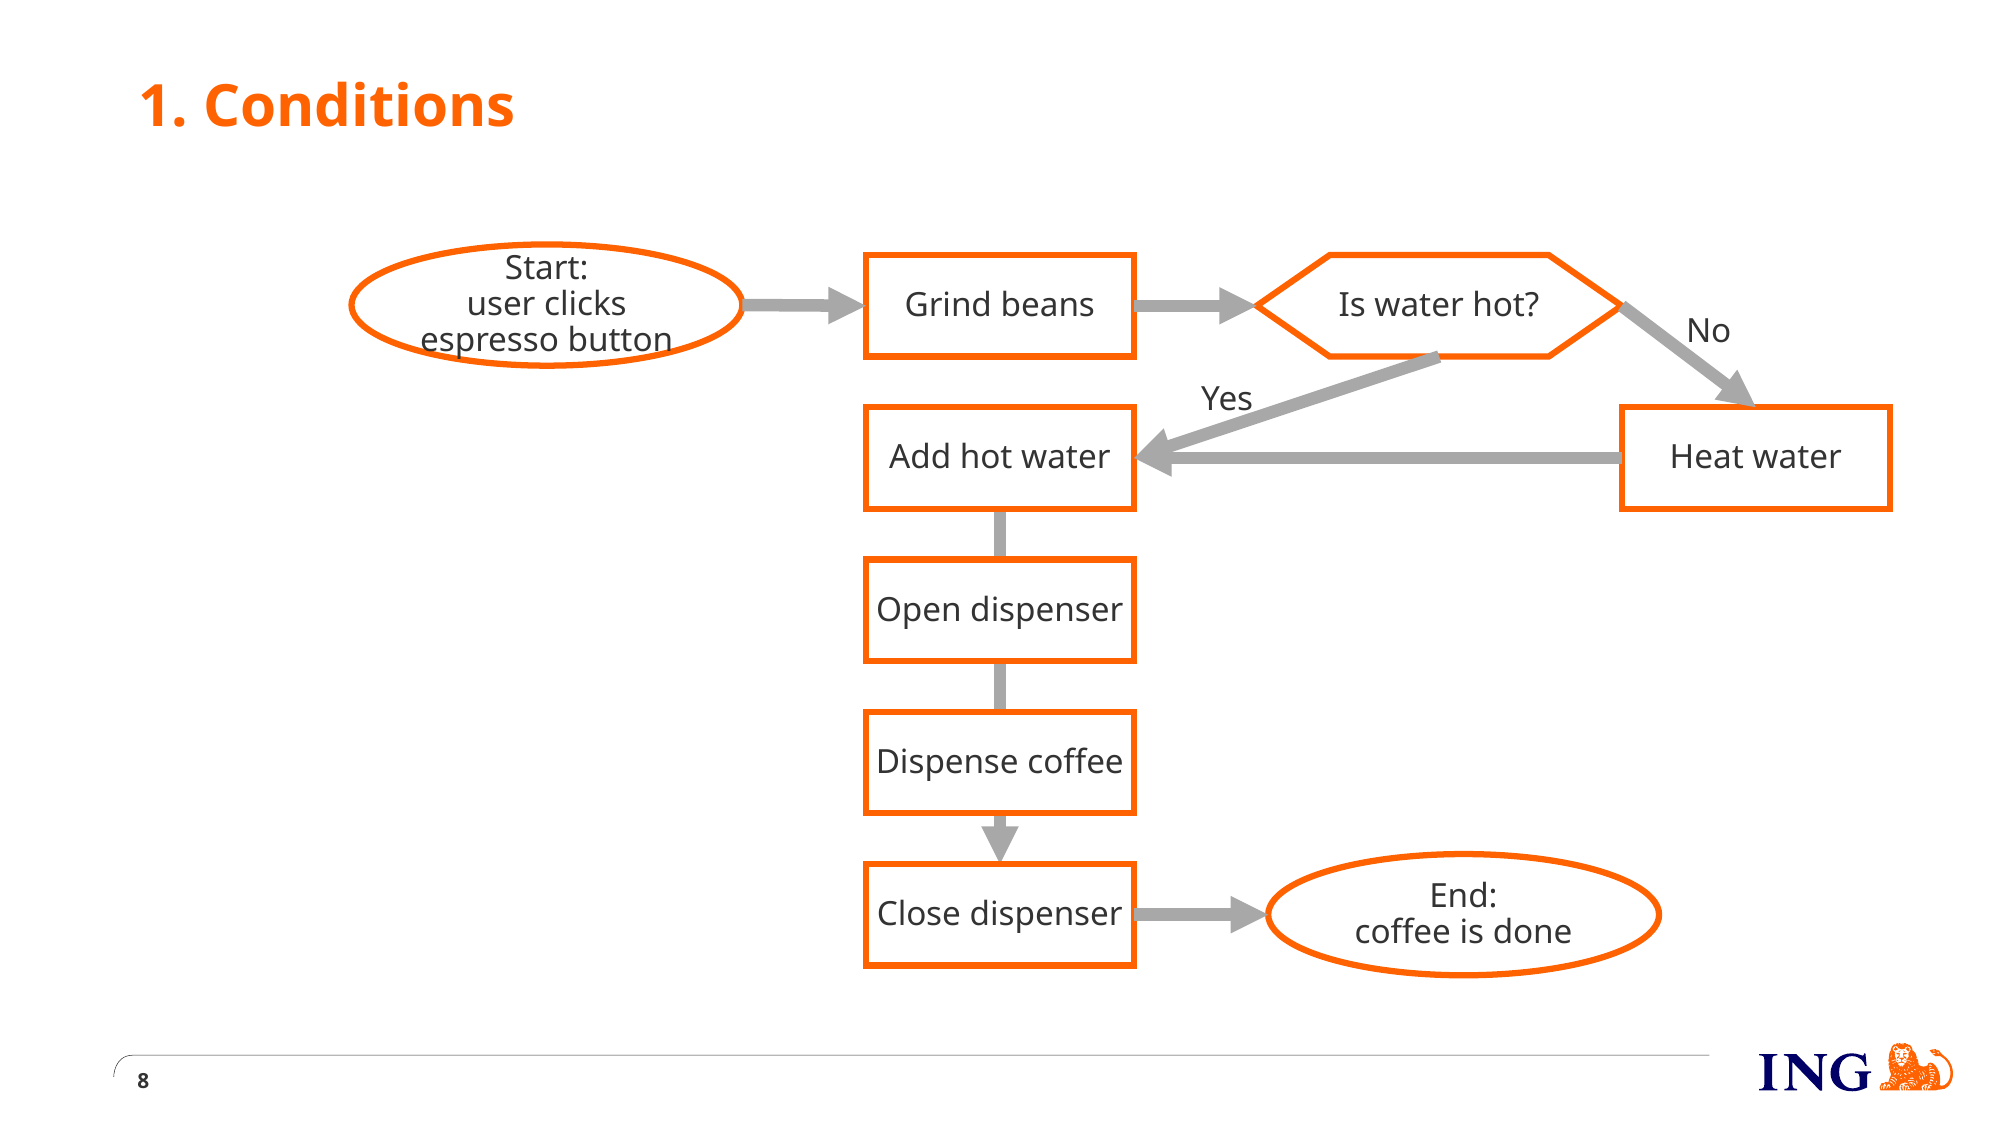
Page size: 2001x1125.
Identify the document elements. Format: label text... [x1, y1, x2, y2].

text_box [1621, 305, 1756, 408]
text_box Add hot water [865, 406, 1135, 510]
title 1. Conditions [138, 38, 1858, 179]
slide_number 8 [137, 1065, 219, 1097]
text_box Heat water [1621, 406, 1891, 510]
text_box Dispense coffee [1001, 711, 1135, 814]
text_box Close dispenser [865, 863, 1135, 966]
text_box Open dispenser [1001, 558, 1135, 662]
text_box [1134, 356, 1440, 457]
text_box Is water hot? [1256, 254, 1622, 358]
text_box Start: user clicks espresso button [350, 243, 743, 367]
text_box Open dispenser [865, 558, 999, 662]
text_box Dispense coffee [865, 711, 999, 814]
text_box End: coffee is done [1267, 853, 1661, 977]
text_box Grind beans [865, 254, 1135, 358]
